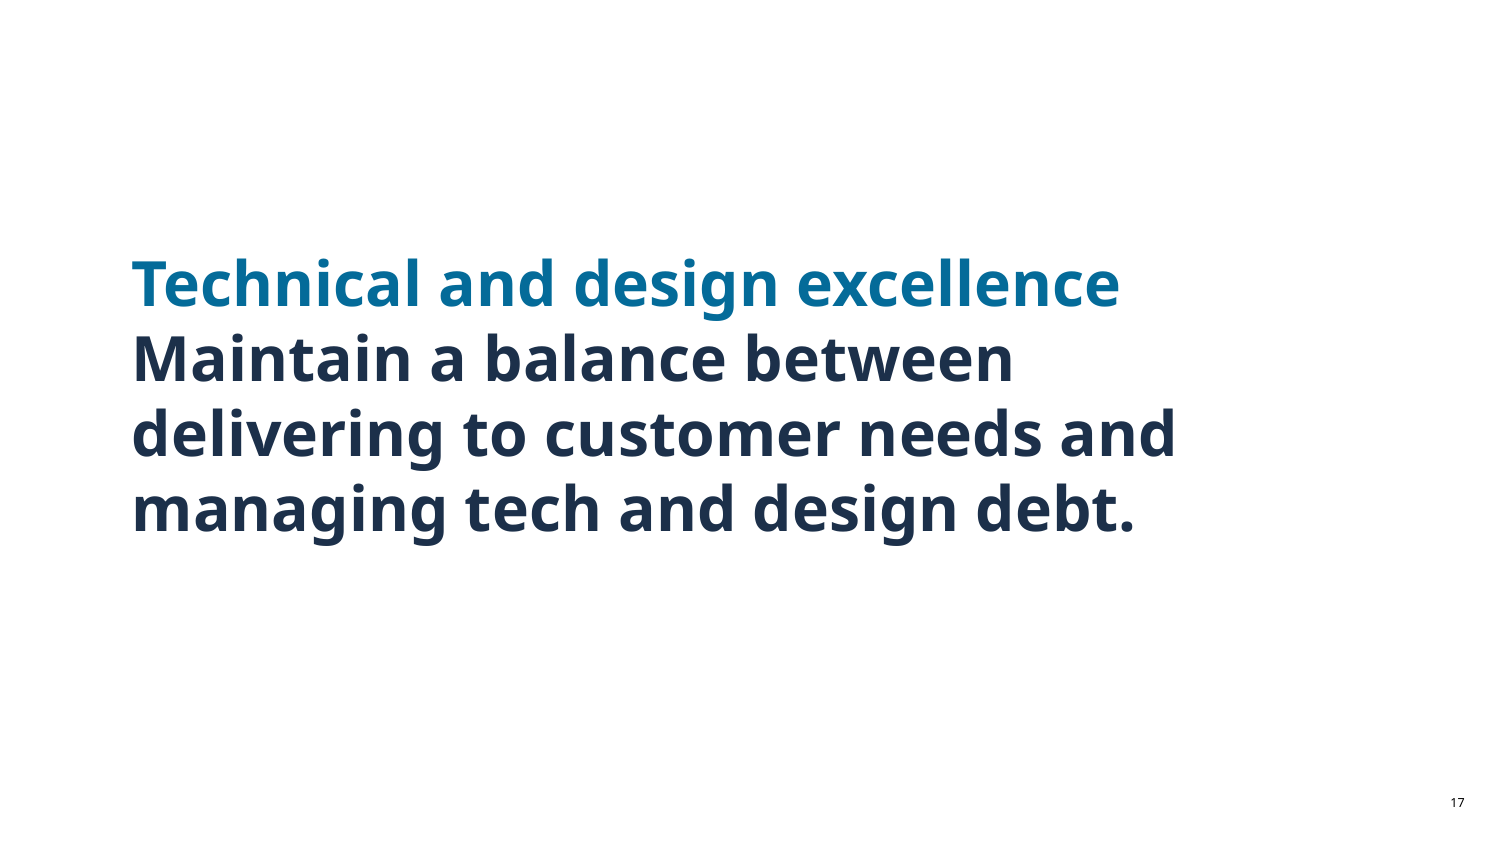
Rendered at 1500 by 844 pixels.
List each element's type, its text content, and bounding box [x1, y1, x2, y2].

slide_number ‹#› [1389, 781, 1480, 825]
title Technical and design excellence Maintain a balance between delivering to customer needs and managing tech and design debt. [116, 87, 1329, 701]
